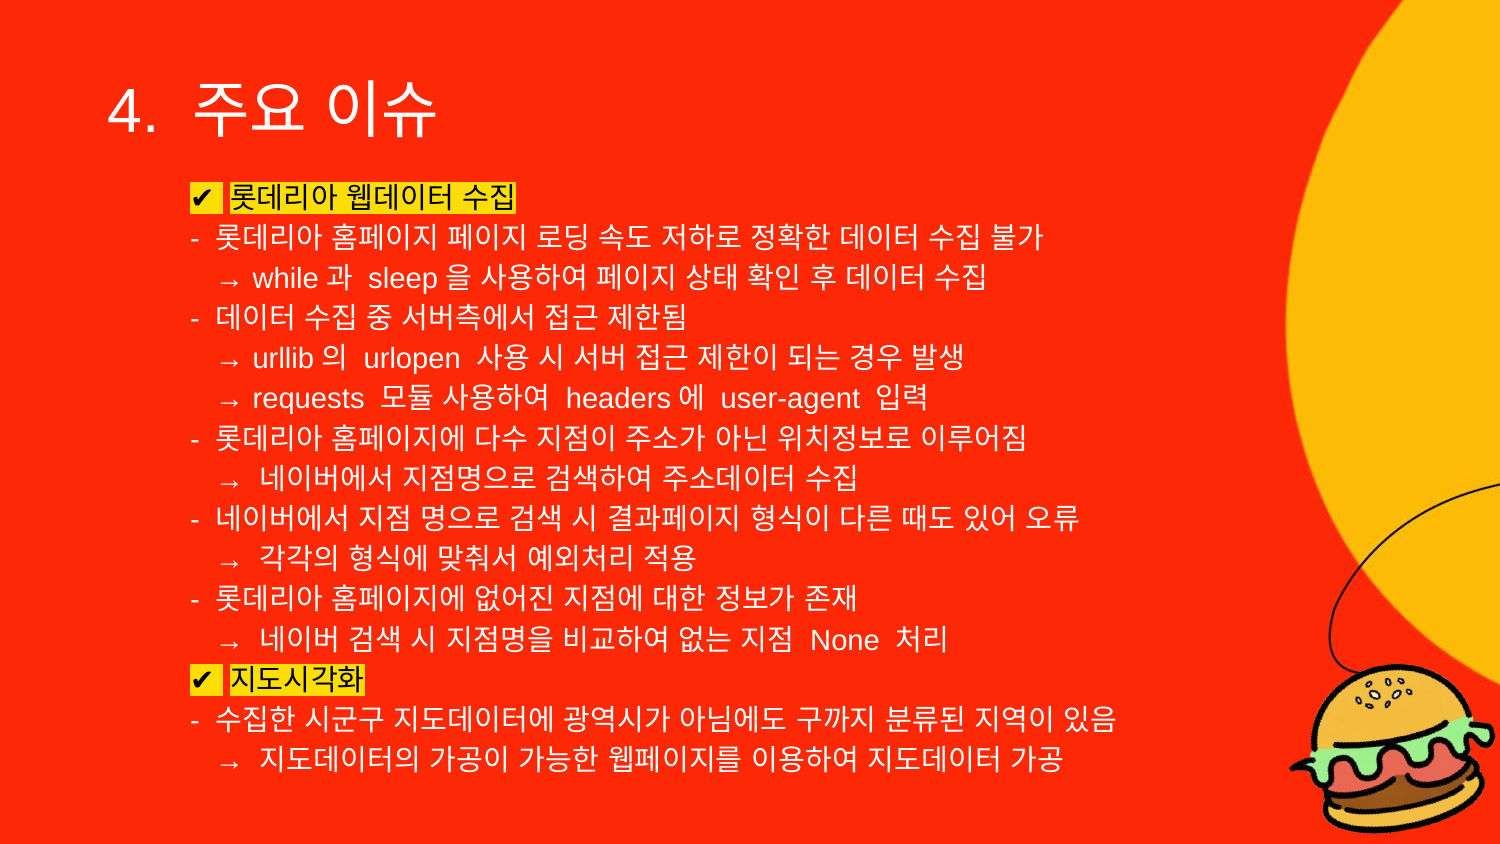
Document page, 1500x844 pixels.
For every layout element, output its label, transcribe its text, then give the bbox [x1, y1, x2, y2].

picture [0, 0, 1500, 844]
title 4. 주요 이슈 [93, 56, 1495, 159]
text_box ✔️ 롯데리아 웹데이터 수집 - 롯데리아 홈페이지 페이지 로딩 속도 저하로 정확한 데이터 수집 불가 → while과 sleep을 사용하여 페이지 상태 확인 후 데이터 수집 - 데이터 수집 중 서버측에서 접근 제한됨 → urllib의 urlopen 사용 시 서버 접근 제한이 되는 경우 발생 → requests 모듈 사용하여 headers에 user-agent 입력 - 롯데리아 홈페이지에 다수 지점이 주소가 아닌 위치정보로 이루어짐 → 네이버에서 지점명으로 검색하여 주소데이터 수집 - 네이버에서 지점 명으로 검색 시 결과페이지 형식이 다른 때도 있어 오류 → 각각의 형식에 맞춰서 예외처리 적용 - 롯데리아 홈페이지에 없어진 지점에 대한 정보가 존재 → 네이버 검색 시 지점명을 비교하여 없는 지점 None 처리 ✔️ 지도시각화 - 수집한 시군구 지도데이터에 광역시가 아님에도 구까지 분류된 지역이 있음 → 지도데이터의 가공이 가능한 웹페이지를 이용하여 지도데이터 가공 [100, 159, 1270, 798]
